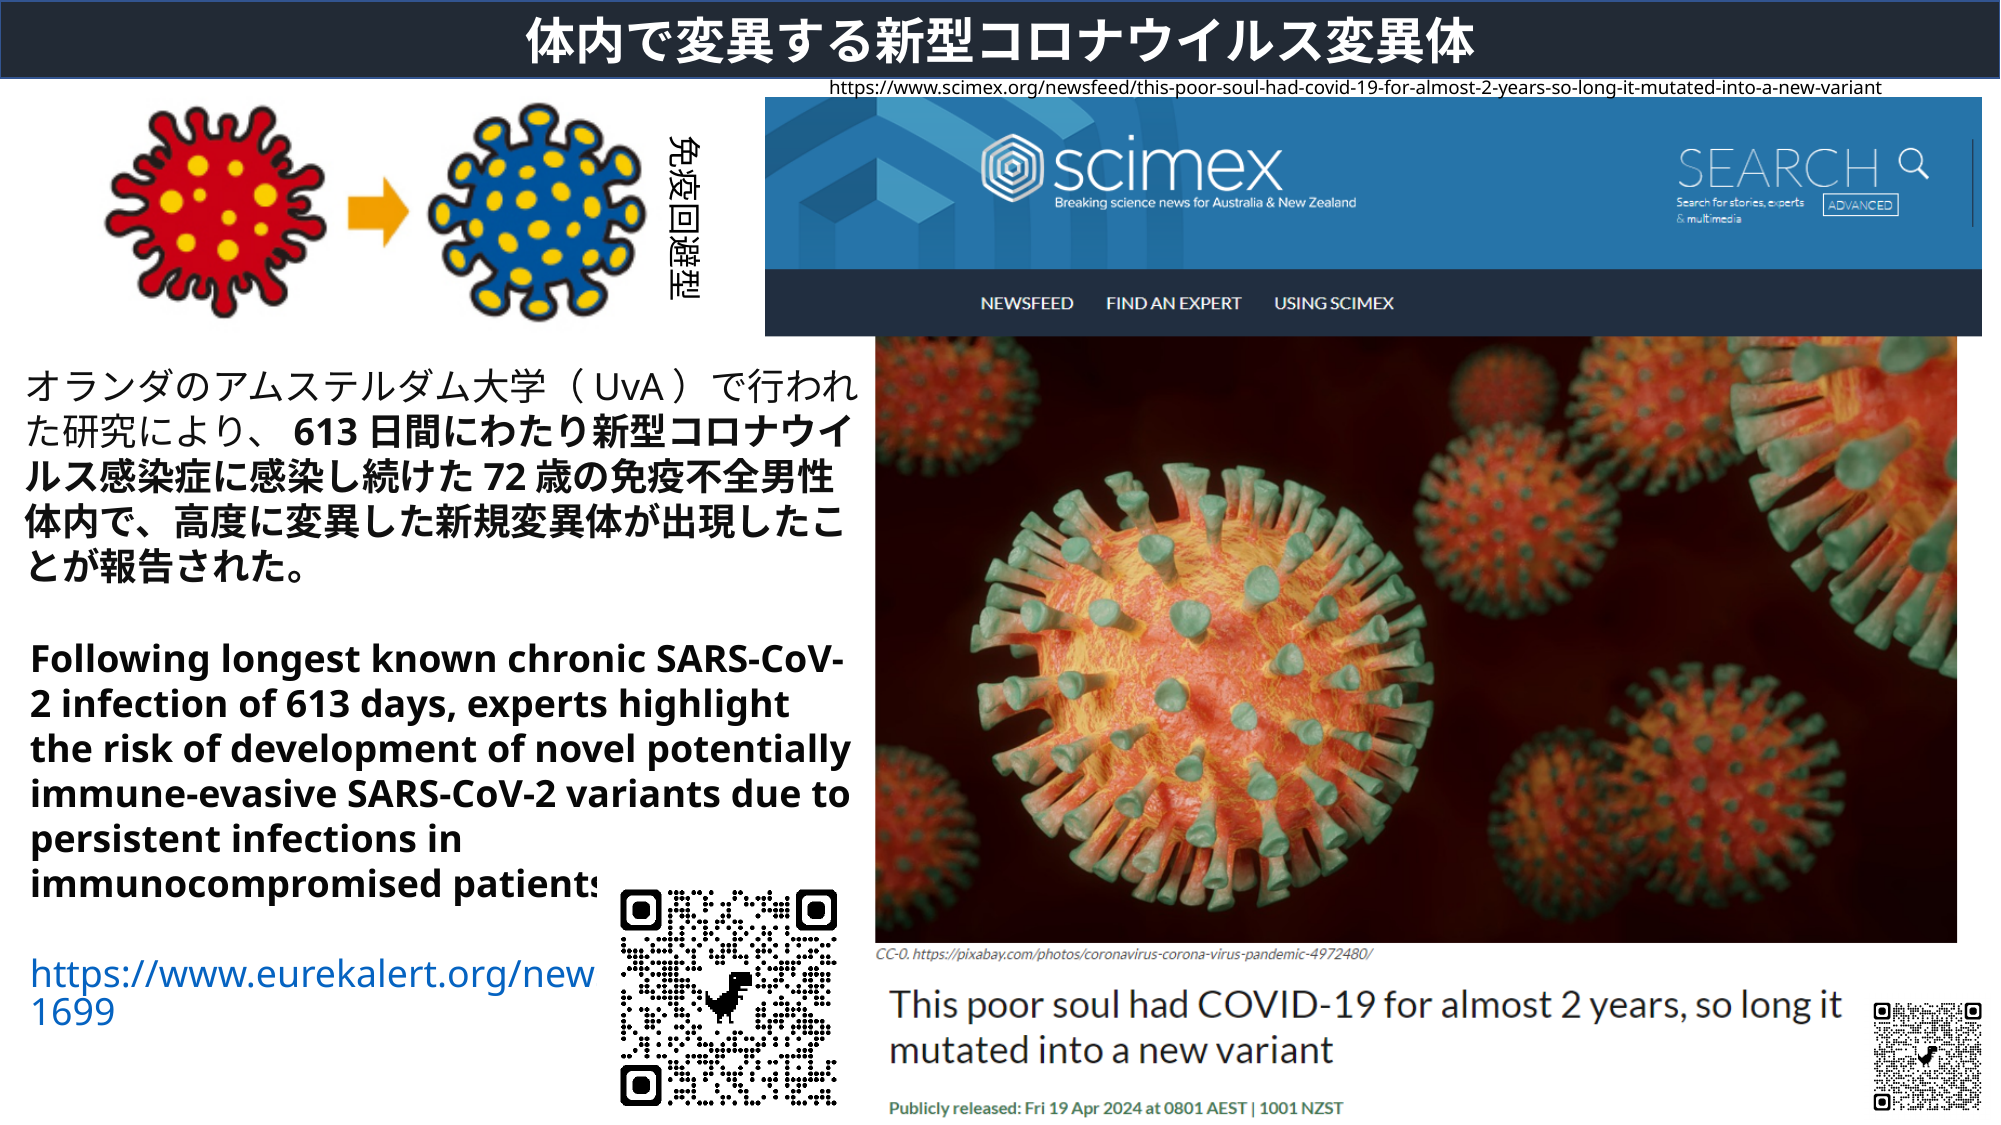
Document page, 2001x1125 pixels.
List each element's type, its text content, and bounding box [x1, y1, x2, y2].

text_box Following longest known chronic SARS-CoV-2 infection of 613 days, experts highlight the risk of development of novel potentially immune-evasive SARS-CoV-2 variants due to persistent infections in immunocompromised patients. https://www.eurekalert.org/news-releases/1041699 [14, 627, 764, 1009]
picture [597, 97, 1991, 1125]
text_box https://www.scimex.org/newsfeed/this-poor-soul-had-covid-19-for-almost-2-years-so-long-it-mutated-into-a-new-variant [814, 68, 2000, 106]
picture [83, 82, 669, 340]
text_box 免疫回避型 [669, 106, 714, 332]
text_box オランダのアムステルダム大学（UvA）で行われた研究により、613日間にわたり新型コロナウイルス感染症に感染し続けた72歳の免疫不全男性体内で、高度に変異した新規変異体が出現したことが報告された。 [9, 355, 764, 596]
text_box 体内で変異する新型コロナウイルス変異体 [0, 0, 2000, 79]
